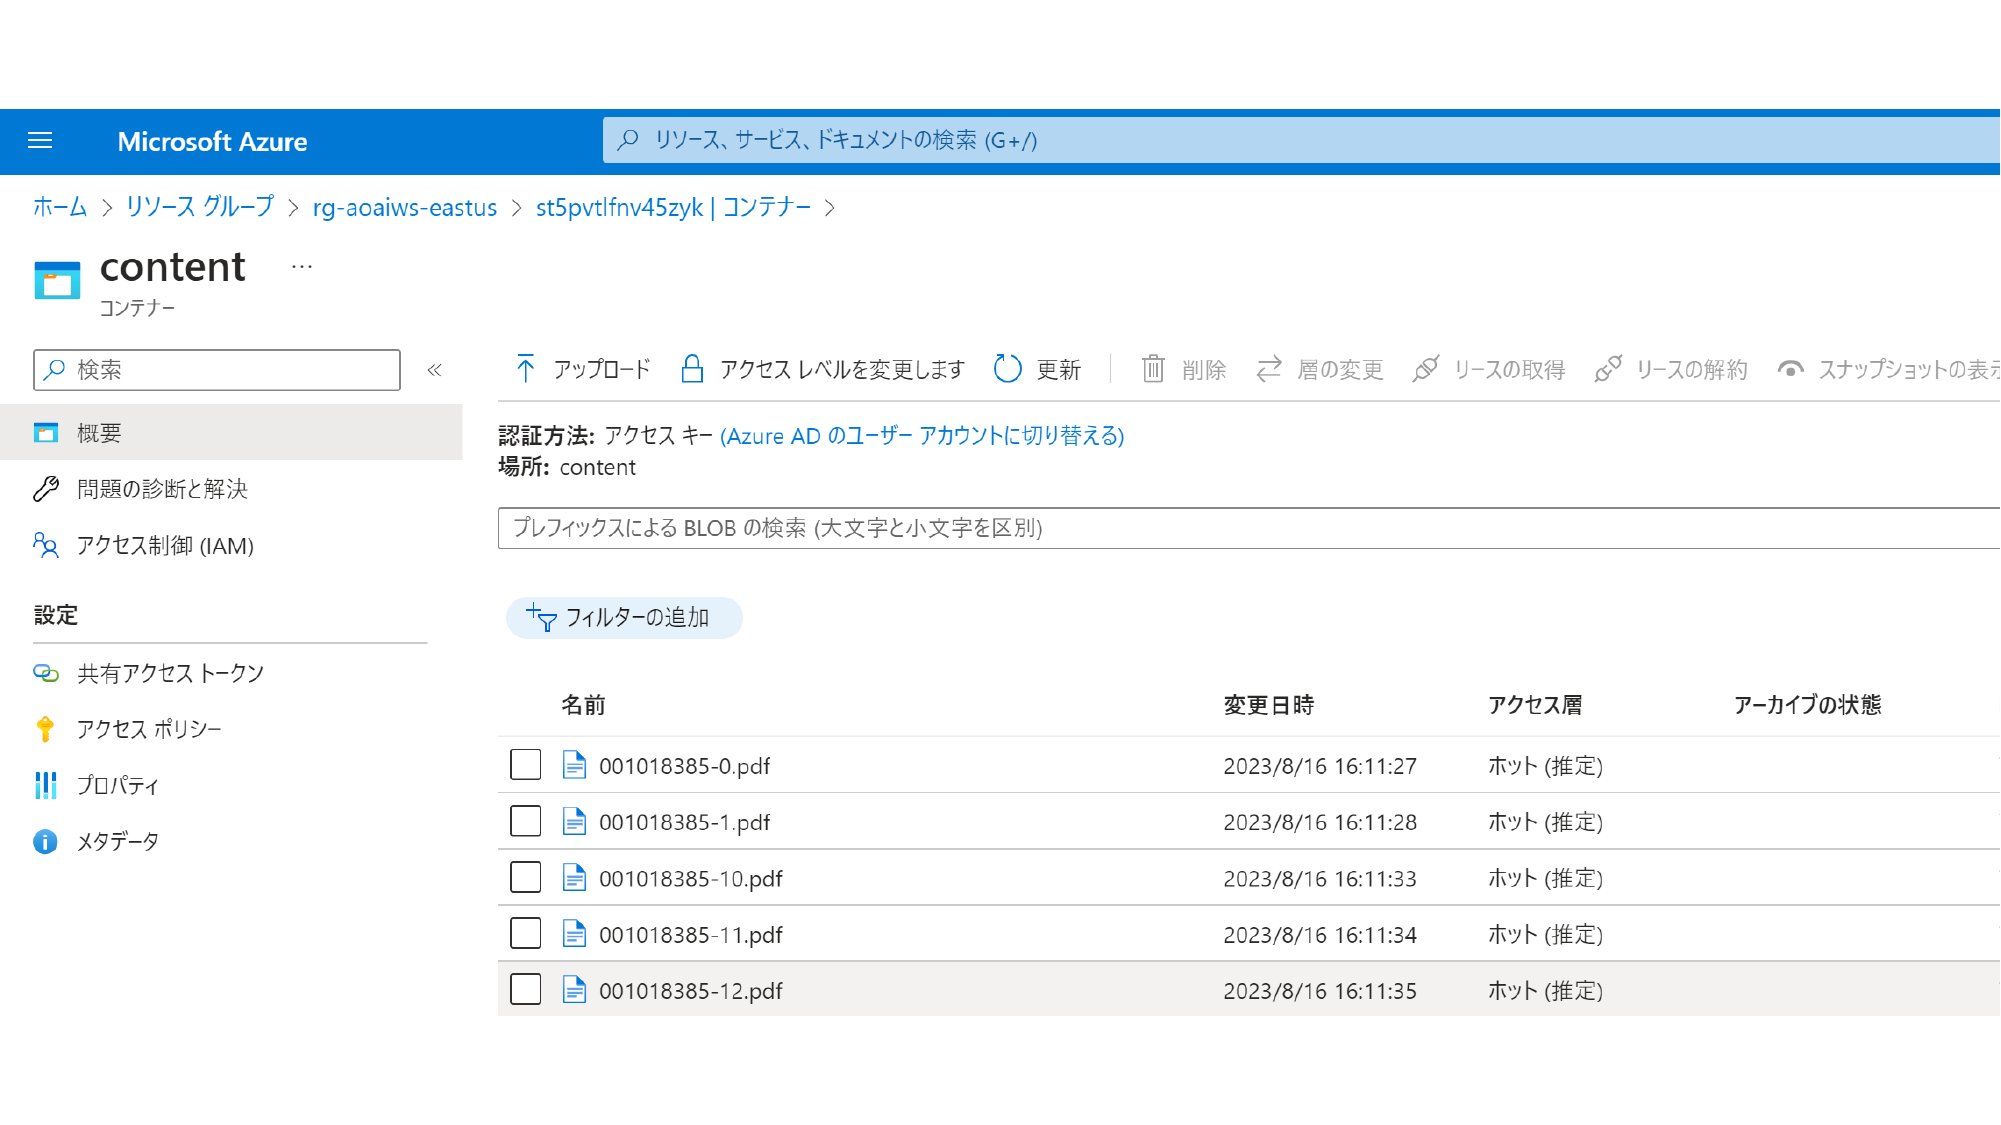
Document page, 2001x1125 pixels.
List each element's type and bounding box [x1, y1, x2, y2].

picture [0, 109, 2000, 1016]
